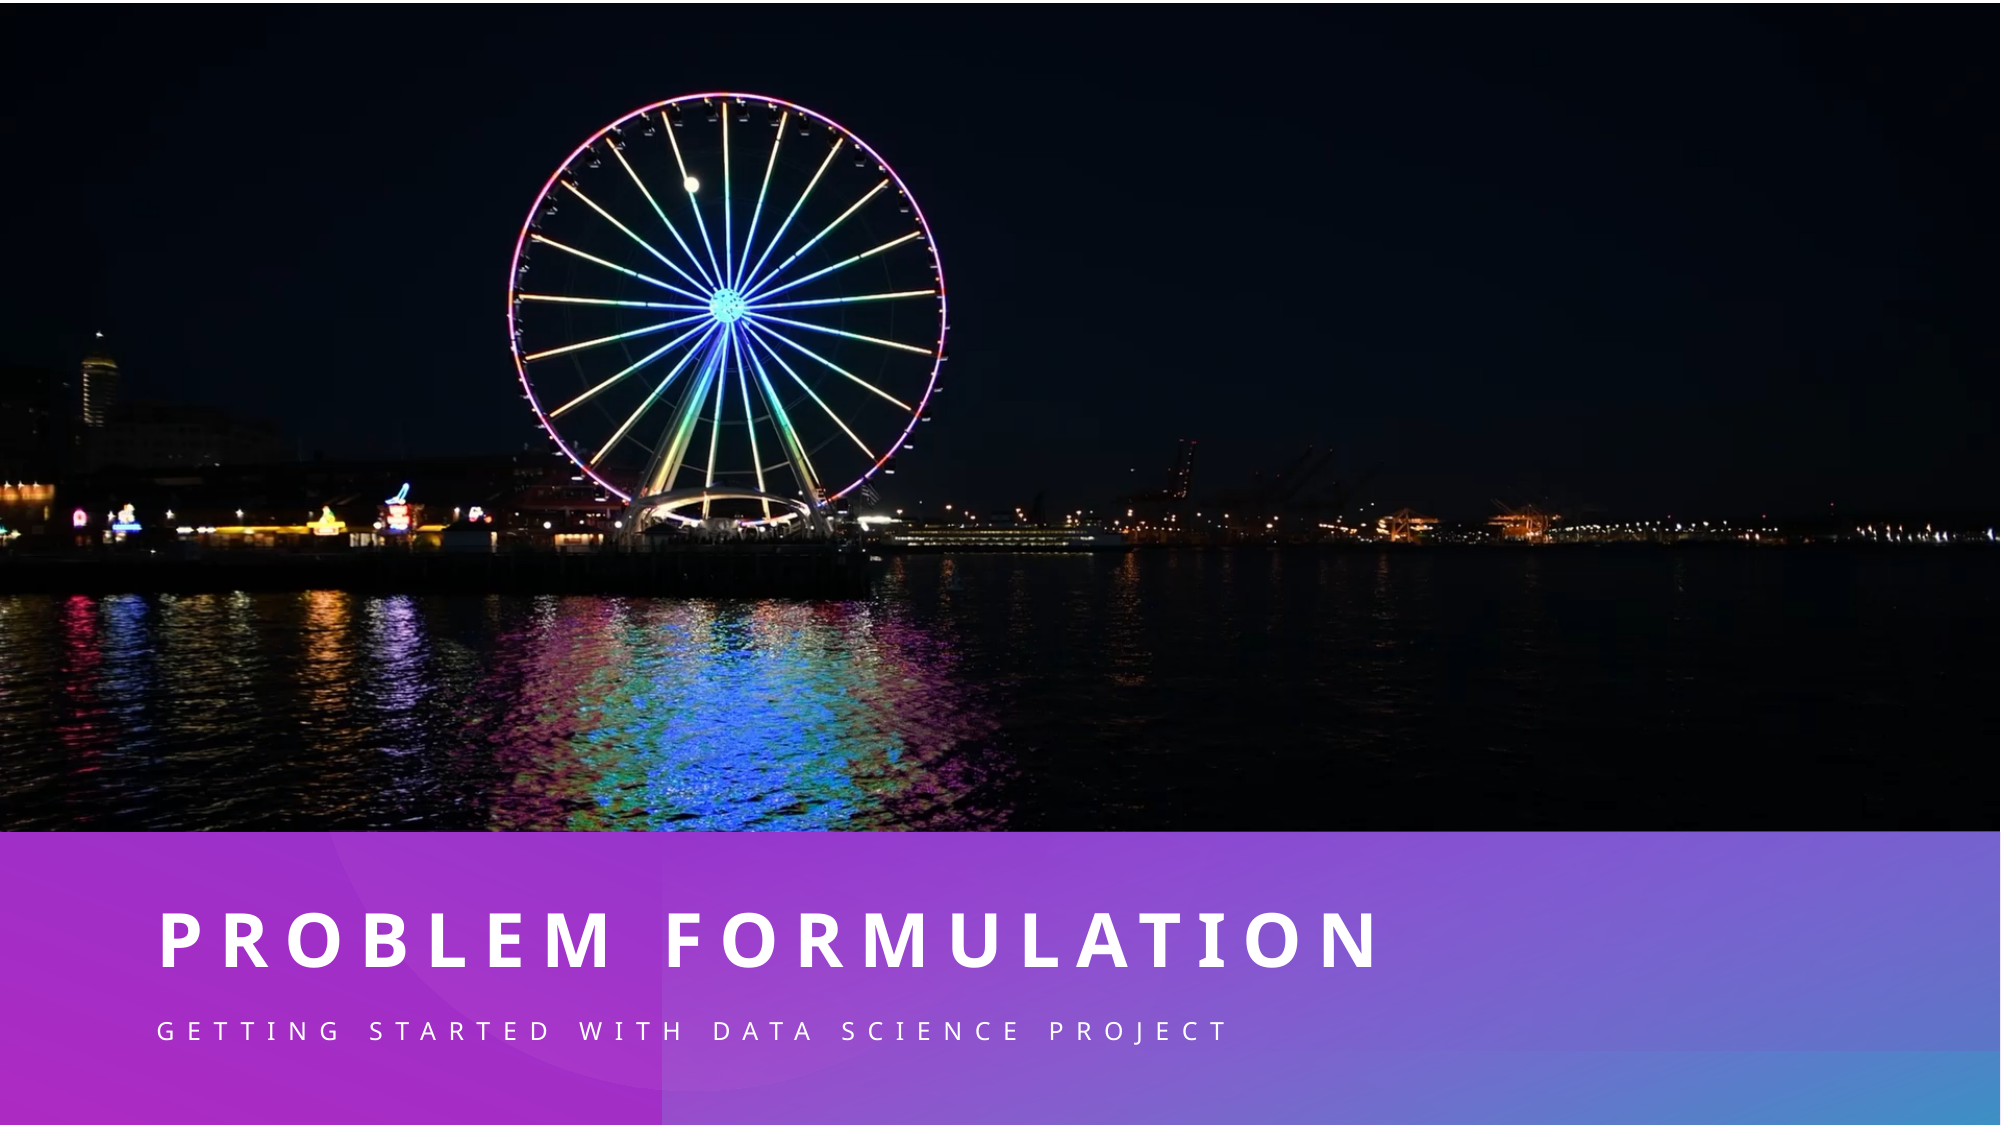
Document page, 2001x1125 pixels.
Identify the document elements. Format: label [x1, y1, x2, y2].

text_box [0, 2, 2000, 1125]
